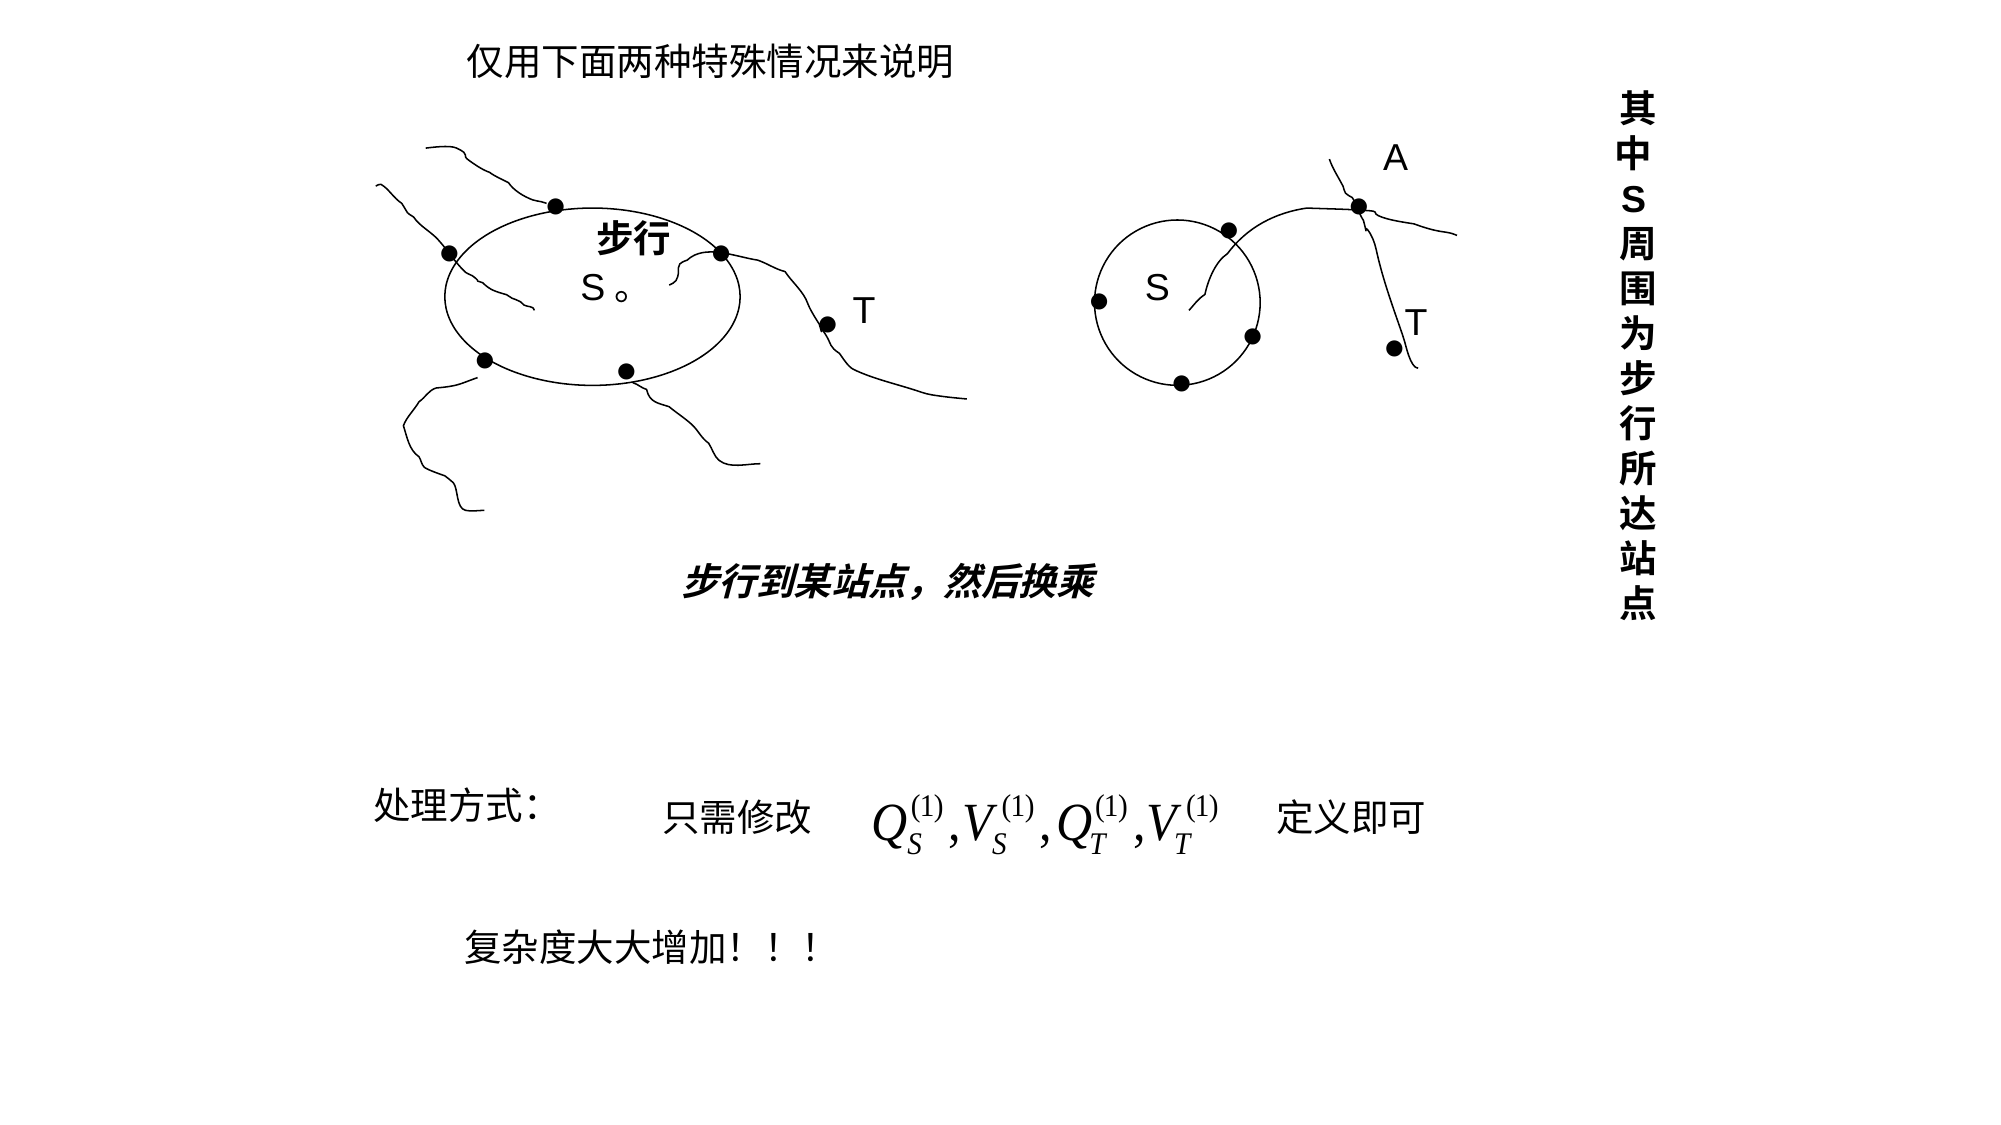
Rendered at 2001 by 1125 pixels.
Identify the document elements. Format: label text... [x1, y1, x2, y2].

text_box [375, 184, 535, 311]
text_box ● [586, 337, 667, 398]
text_box [403, 377, 485, 511]
text_box S [1129, 255, 1178, 316]
text_box ● [409, 219, 476, 280]
text_box [444, 221, 738, 386]
text_box ● [1332, 172, 1386, 233]
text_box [869, 786, 1223, 861]
text_box [1360, 233, 1389, 300]
text_box 其中S周围为步行所达站点 [1590, 78, 1686, 633]
text_box ● [1226, 302, 1279, 363]
text_box [1371, 218, 1458, 258]
text_box ● [1072, 267, 1126, 327]
text_box ● [1155, 349, 1208, 410]
text_box [836, 351, 967, 399]
text_box S。 [539, 255, 693, 316]
text_box 复杂度大大增加！！！ [362, 916, 942, 977]
text_box 定义即可 [1261, 786, 1442, 847]
text_box ● [787, 290, 868, 351]
text_box [693, 258, 800, 331]
text_box [632, 382, 761, 466]
text_box ● [1202, 196, 1256, 257]
text_box [1098, 219, 1261, 383]
text_box ● [1368, 314, 1421, 374]
text_box ● [419, 219, 490, 274]
text_box 步行 [550, 207, 717, 268]
text_box ● [694, 219, 748, 280]
text_box 处理方式： [358, 774, 576, 835]
text_box 只需修改 [647, 786, 828, 847]
text_box ● [515, 172, 596, 233]
text_box ● [458, 326, 512, 386]
text_box 步行到某站点，然后换乘 [586, 550, 1189, 611]
text_box A [1366, 125, 1425, 186]
text_box 仅用下面两种特殊情况来说明 [291, 30, 1130, 91]
text_box [425, 146, 547, 204]
text_box T [810, 278, 918, 339]
text_box T [1389, 290, 1437, 351]
text_box [1189, 208, 1371, 311]
